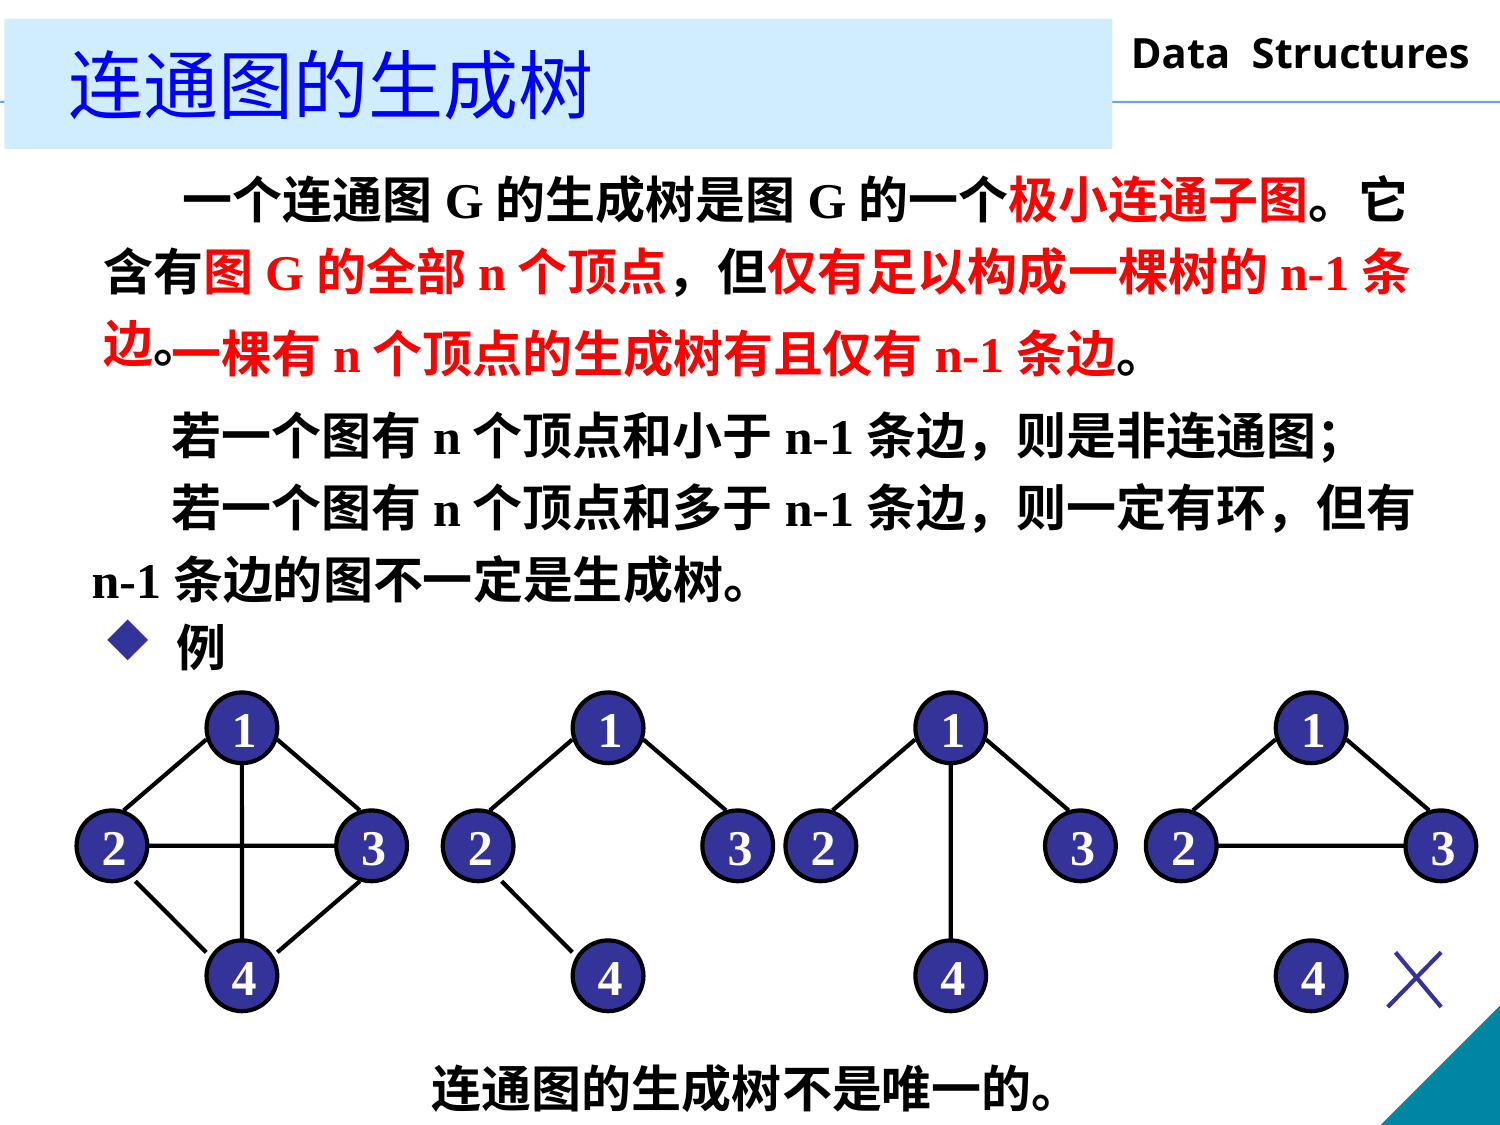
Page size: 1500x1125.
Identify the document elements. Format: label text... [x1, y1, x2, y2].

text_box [1145, 692, 1477, 1012]
text_box 若一个图有n个顶点和小于n-1条边，则是非连通图； 若一个图有n个顶点和多于n-1条边，则一定有环，但有n-1条边的图不一定是生成树。 [76, 385, 1436, 617]
text_box 一个连通图G的生成树是图G的一个极小连通子图。它含有图G的全部n个顶点，但仅有足以构成一棵树的n-1条边。 [88, 148, 1447, 302]
title 连通图的生成树 [17, 31, 644, 137]
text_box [76, 692, 407, 1012]
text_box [442, 692, 774, 1012]
text_box 一棵有n个顶点的生成树有且仅有n-1条边。 [76, 302, 1471, 390]
text_box 连通图的生成树不是唯一的。 [360, 1038, 1164, 1125]
text_box 例 [88, 617, 278, 685]
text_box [1387, 952, 1442, 1007]
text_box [785, 692, 1116, 1012]
